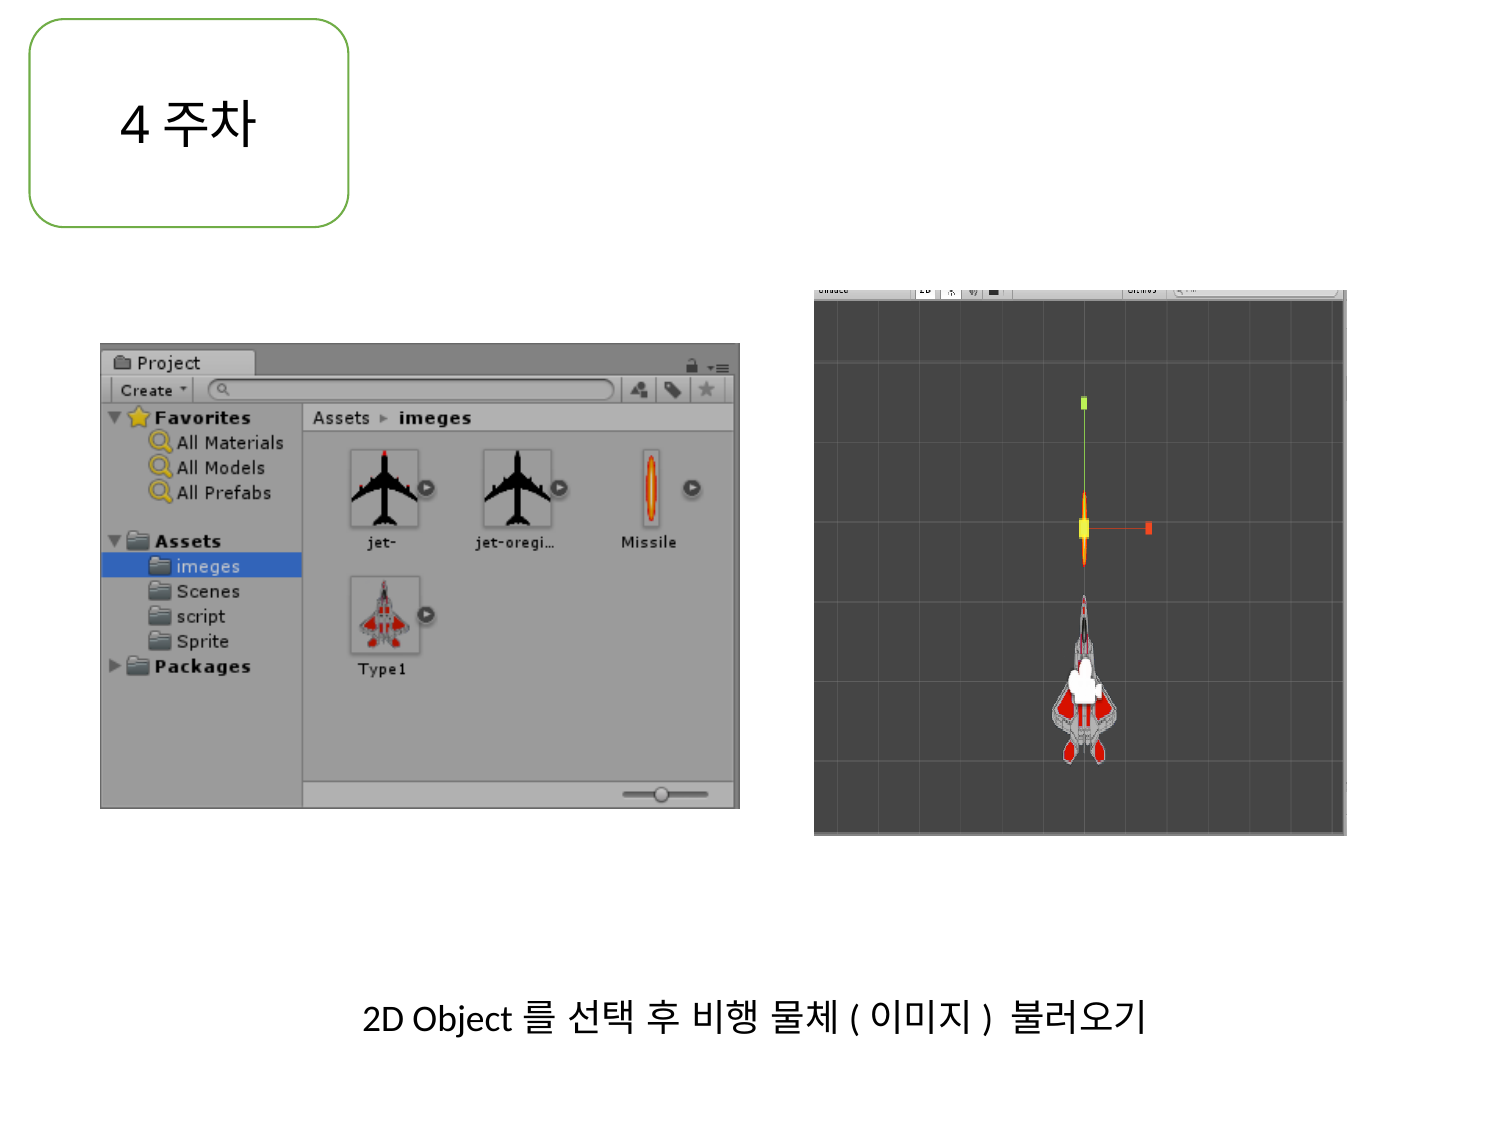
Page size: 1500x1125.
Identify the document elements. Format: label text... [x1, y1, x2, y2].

text_box 4주차 [28, 18, 350, 229]
text_box 2D Object를 선택 후 비행 물체(이미지) 불러오기 [347, 986, 1185, 1047]
picture [100, 343, 740, 809]
picture [814, 288, 1347, 836]
